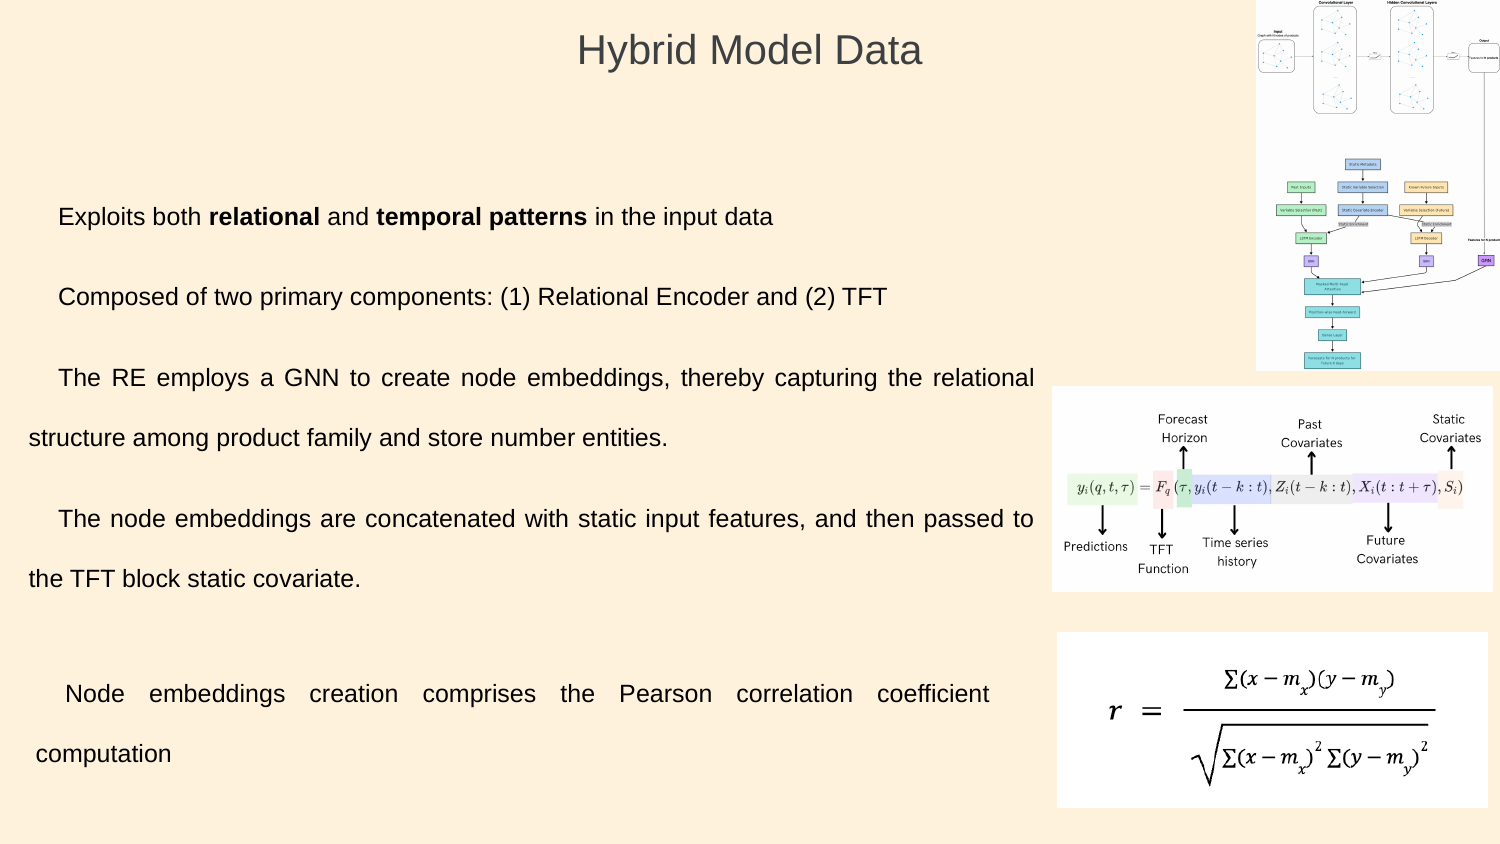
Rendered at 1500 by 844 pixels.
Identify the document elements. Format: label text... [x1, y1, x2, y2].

title Hybrid Model Data [493, 7, 1007, 107]
text_box Exploits both relational and temporal patterns in the input data Composed of two primary components: (1) Relational Encoder and (2) TFT The RE employs a GNN to create node embeddings, thereby capturing the relational structure among product family and store number entities. The node embeddings are concatenated with static input features, and then passed to the TFT block static covariate. [13, 155, 1052, 608]
picture [1255, 0, 1500, 371]
picture [1051, 385, 1493, 592]
text_box Node embeddings creation comprises the Pearson correlation coefficient computation [20, 632, 1007, 783]
picture [1057, 632, 1488, 808]
